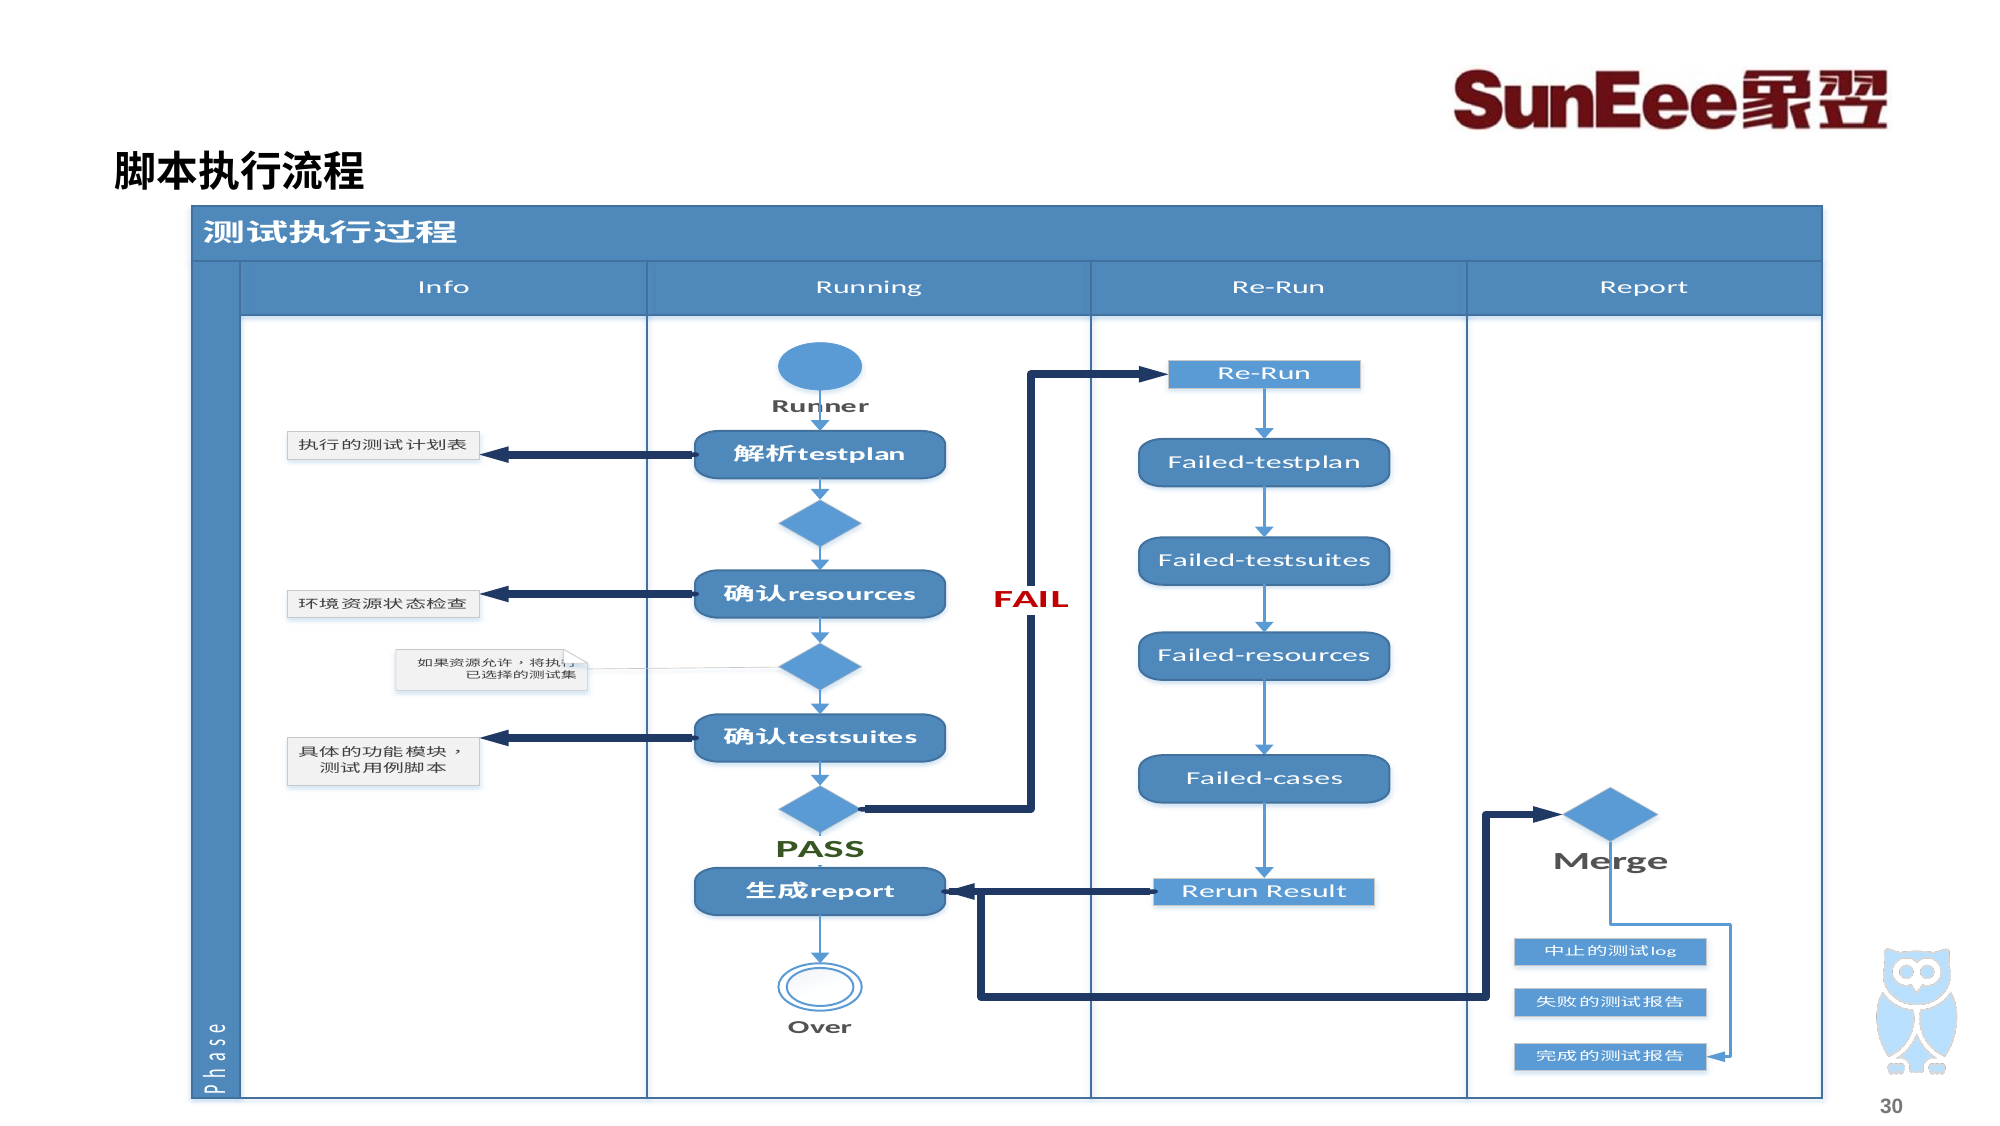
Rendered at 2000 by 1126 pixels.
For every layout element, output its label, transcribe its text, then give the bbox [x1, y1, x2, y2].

picture [1447, 65, 1892, 132]
title 脚本执行流程 [99, 106, 1680, 203]
slide_number 30 [1507, 1084, 1925, 1122]
picture [1841, 934, 1992, 1086]
picture [177, 202, 1833, 1107]
